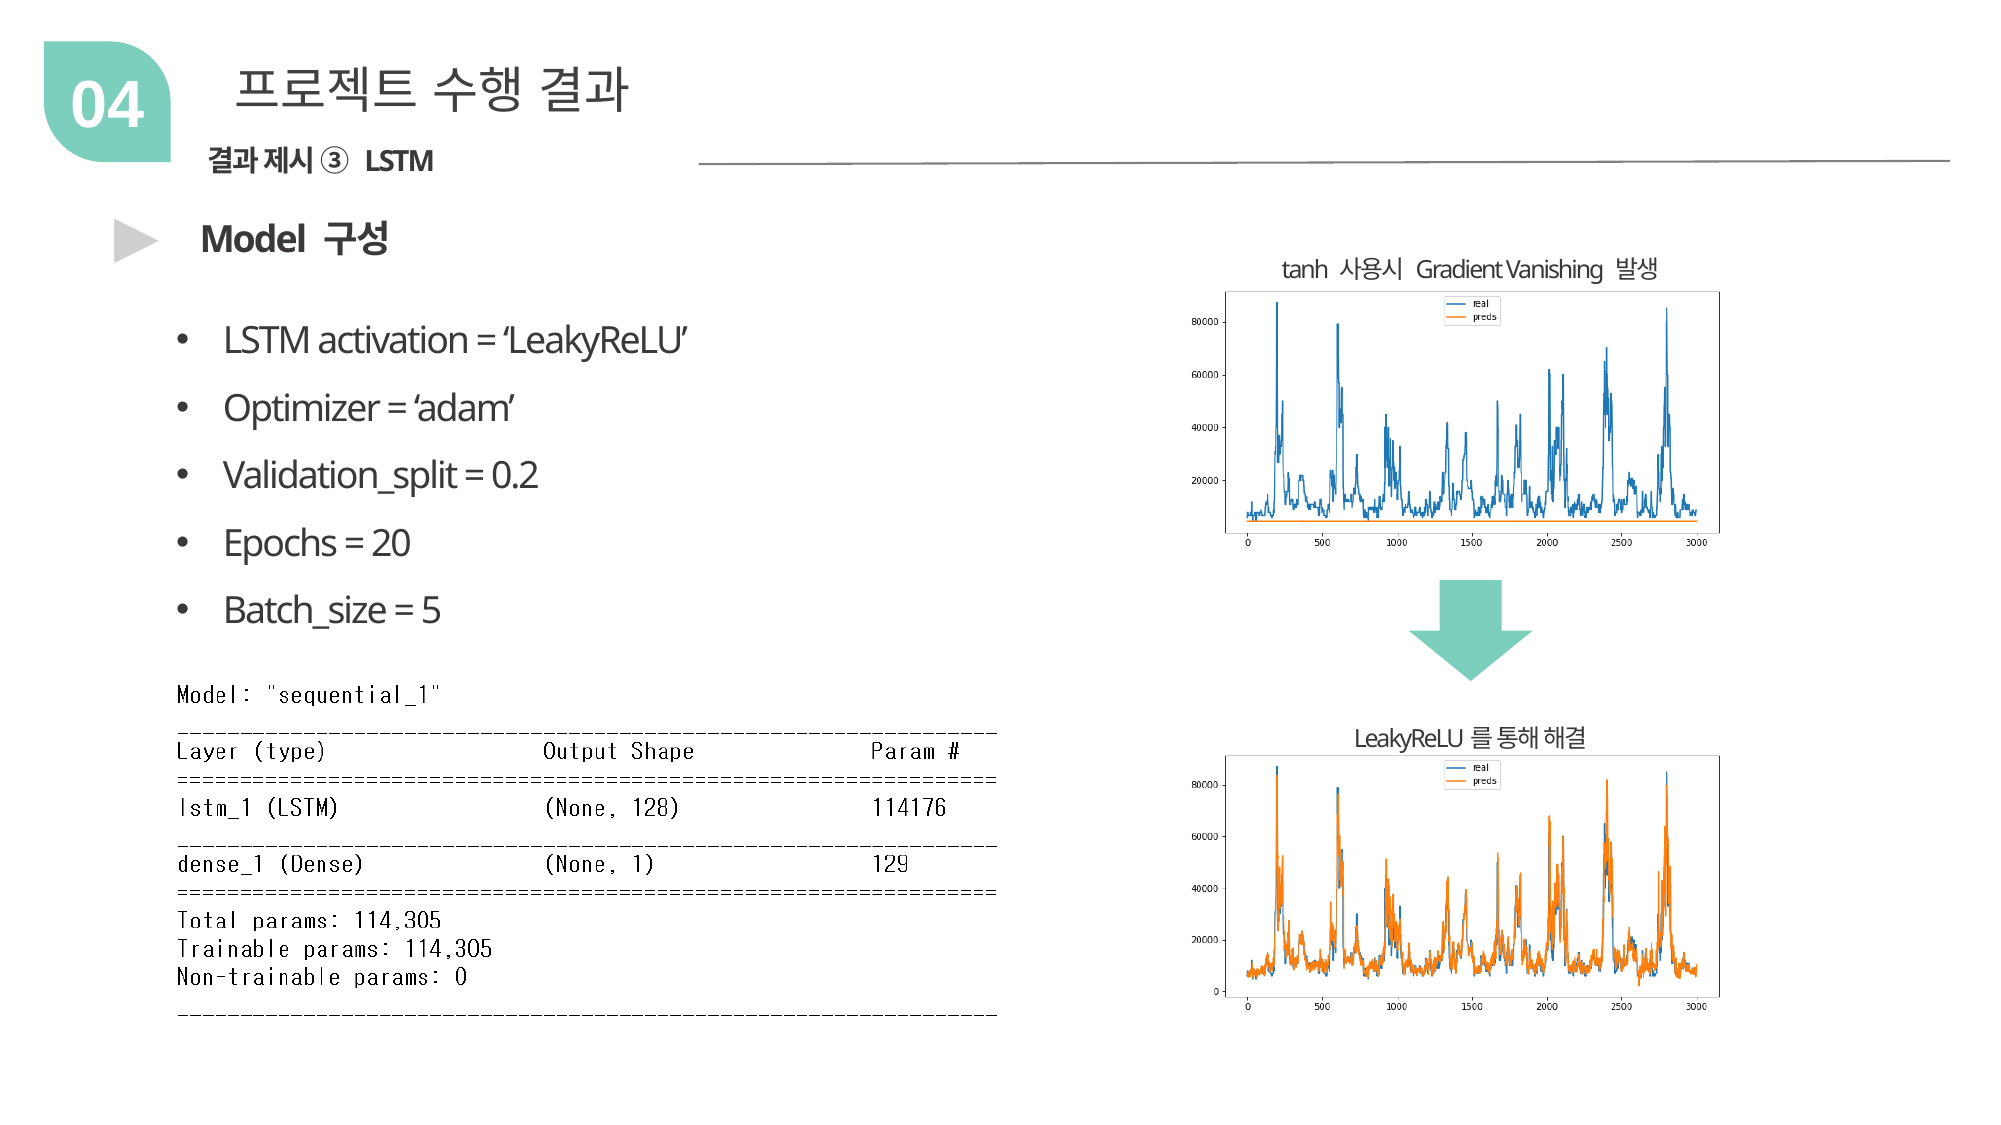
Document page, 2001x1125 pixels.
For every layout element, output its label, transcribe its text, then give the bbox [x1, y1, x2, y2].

picture [1145, 717, 1782, 1036]
text_box [1405, 579, 1536, 683]
text_box Model 구성 [184, 208, 1402, 268]
text_box LSTM activation = ‘LeakyReLU’ Optimizer = ‘adam’ Validation_split = 0.2 Epochs = 20 Batch_size = 5 [161, 286, 894, 639]
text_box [698, 160, 1951, 165]
text_box 결과 제시 ③ LSTM [193, 134, 652, 185]
text_box [42, 40, 148, 133]
text_box [65, 70, 172, 164]
text_box 04 [51, 53, 163, 149]
text_box tanh 사용시 Gradient Vanishing 발생 [1104, 231, 1837, 292]
text_box [36, 30, 1964, 1083]
picture [149, 676, 1010, 1036]
picture [1145, 253, 1782, 572]
text_box 프로젝트 수행 결과 [220, 51, 647, 127]
text_box LeakyReLU를 통해 해결 [1104, 700, 1837, 761]
text_box ▶ [100, 190, 183, 276]
